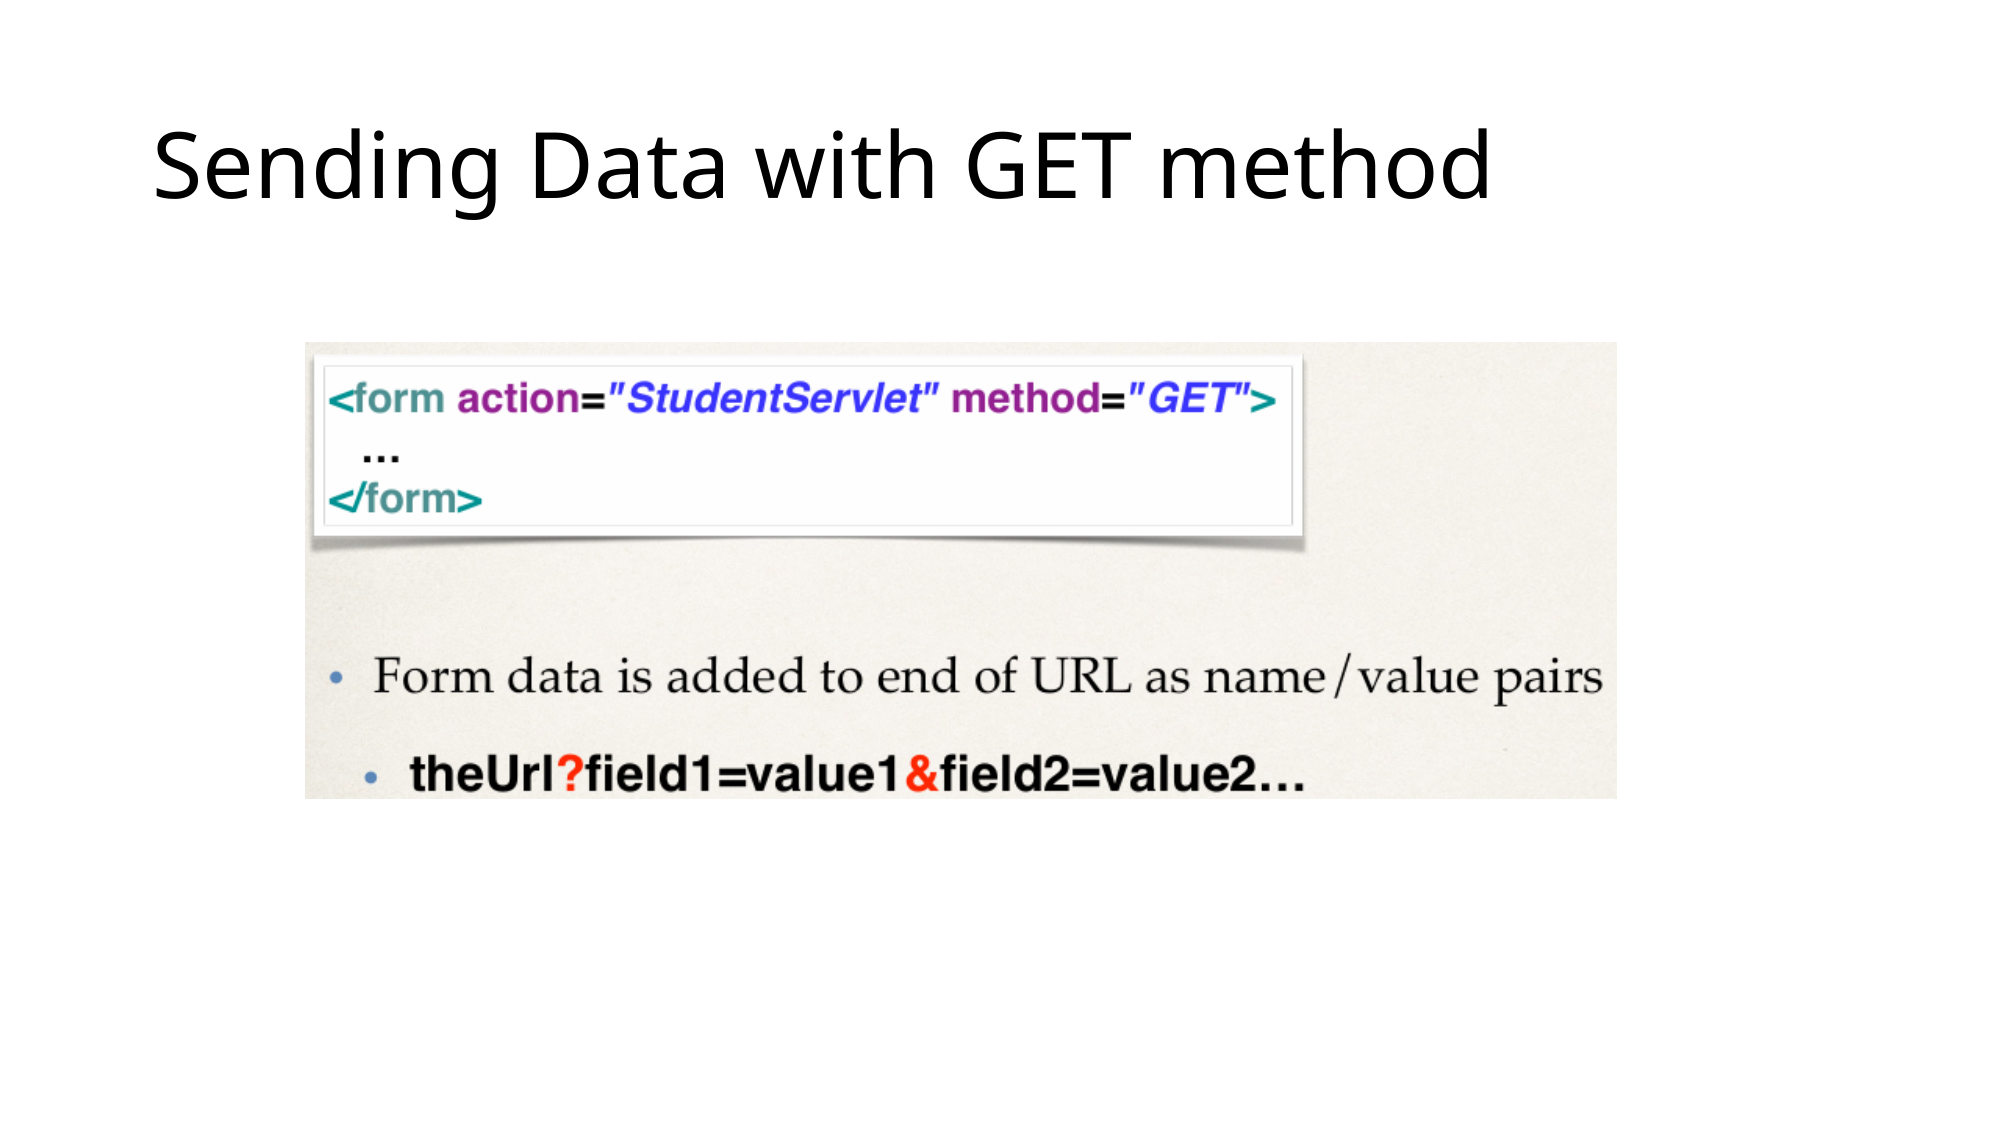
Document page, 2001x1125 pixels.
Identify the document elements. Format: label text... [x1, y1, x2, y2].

title Sending Data with GET method [137, 59, 1863, 278]
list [305, 342, 1617, 800]
